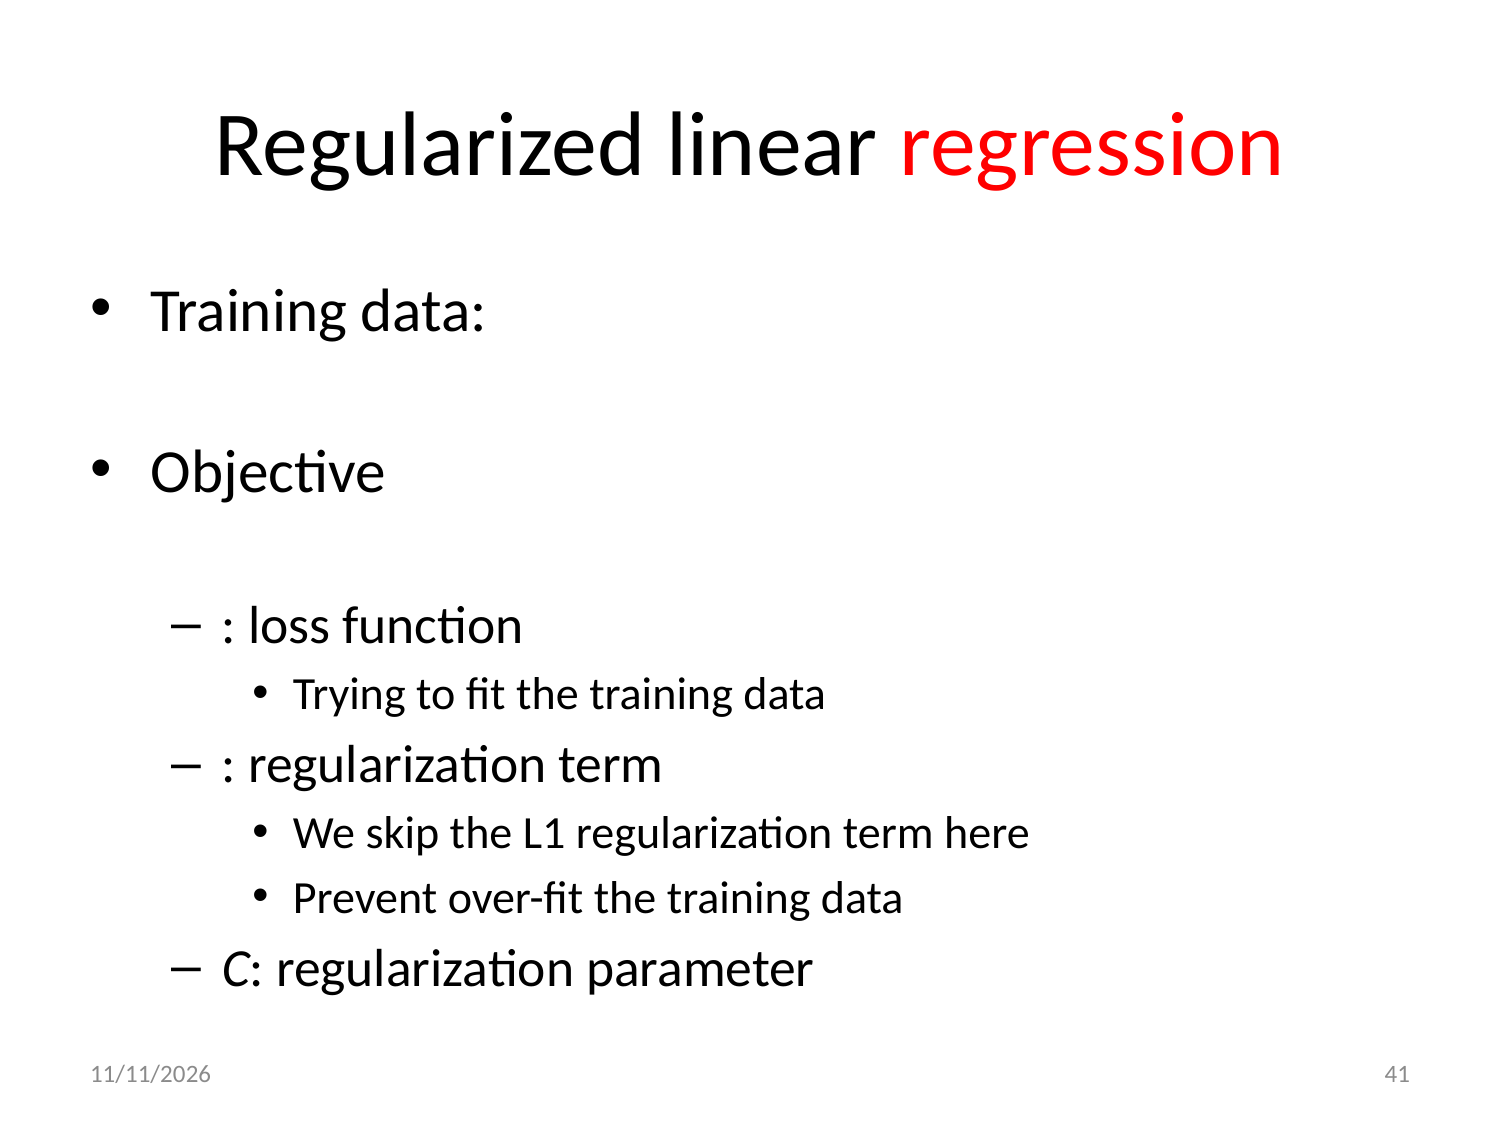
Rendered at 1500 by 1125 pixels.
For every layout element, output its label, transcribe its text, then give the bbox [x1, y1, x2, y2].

title Regularized linear regression [75, 45, 1425, 233]
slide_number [75, 1042, 425, 1103]
slide_number 41 [1074, 1042, 1425, 1103]
